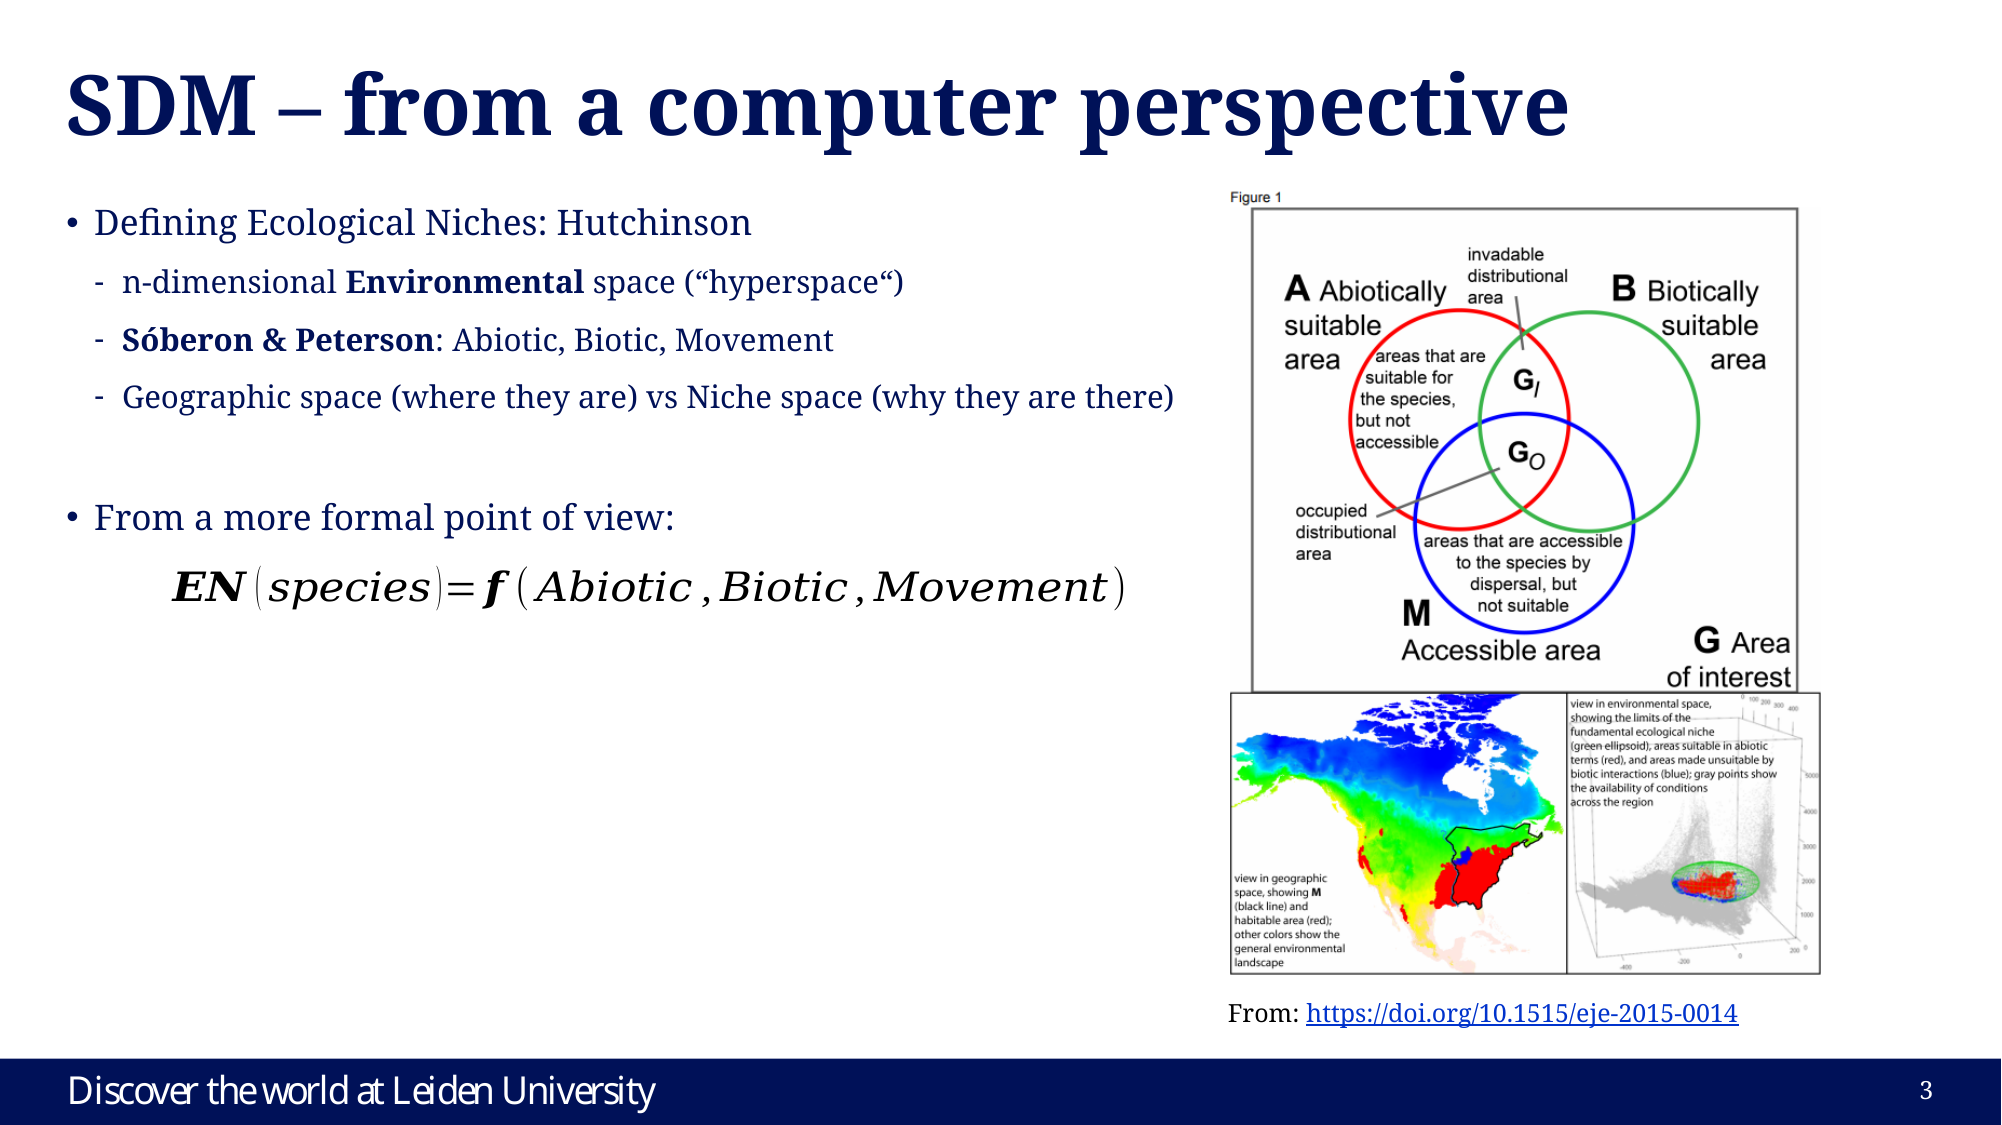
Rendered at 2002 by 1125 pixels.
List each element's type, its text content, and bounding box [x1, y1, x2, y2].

picture [1212, 187, 1835, 991]
slide_number 3 [1498, 1061, 1949, 1122]
text_box From: https://doi.org/10.1515/eje-2015-0014 [1213, 989, 1936, 1039]
list Defining Ecological Niches: Hutchinson n-dimensional Environmental space (“hyperspace“) Sóberon & Peterson: Abiotic, Biotic, Movement Geographic space (where they are) vs Niche space (why they are there) From a more formal point of view: [66, 205, 1178, 564]
title SDM – from a computer perspective [66, 66, 1935, 138]
